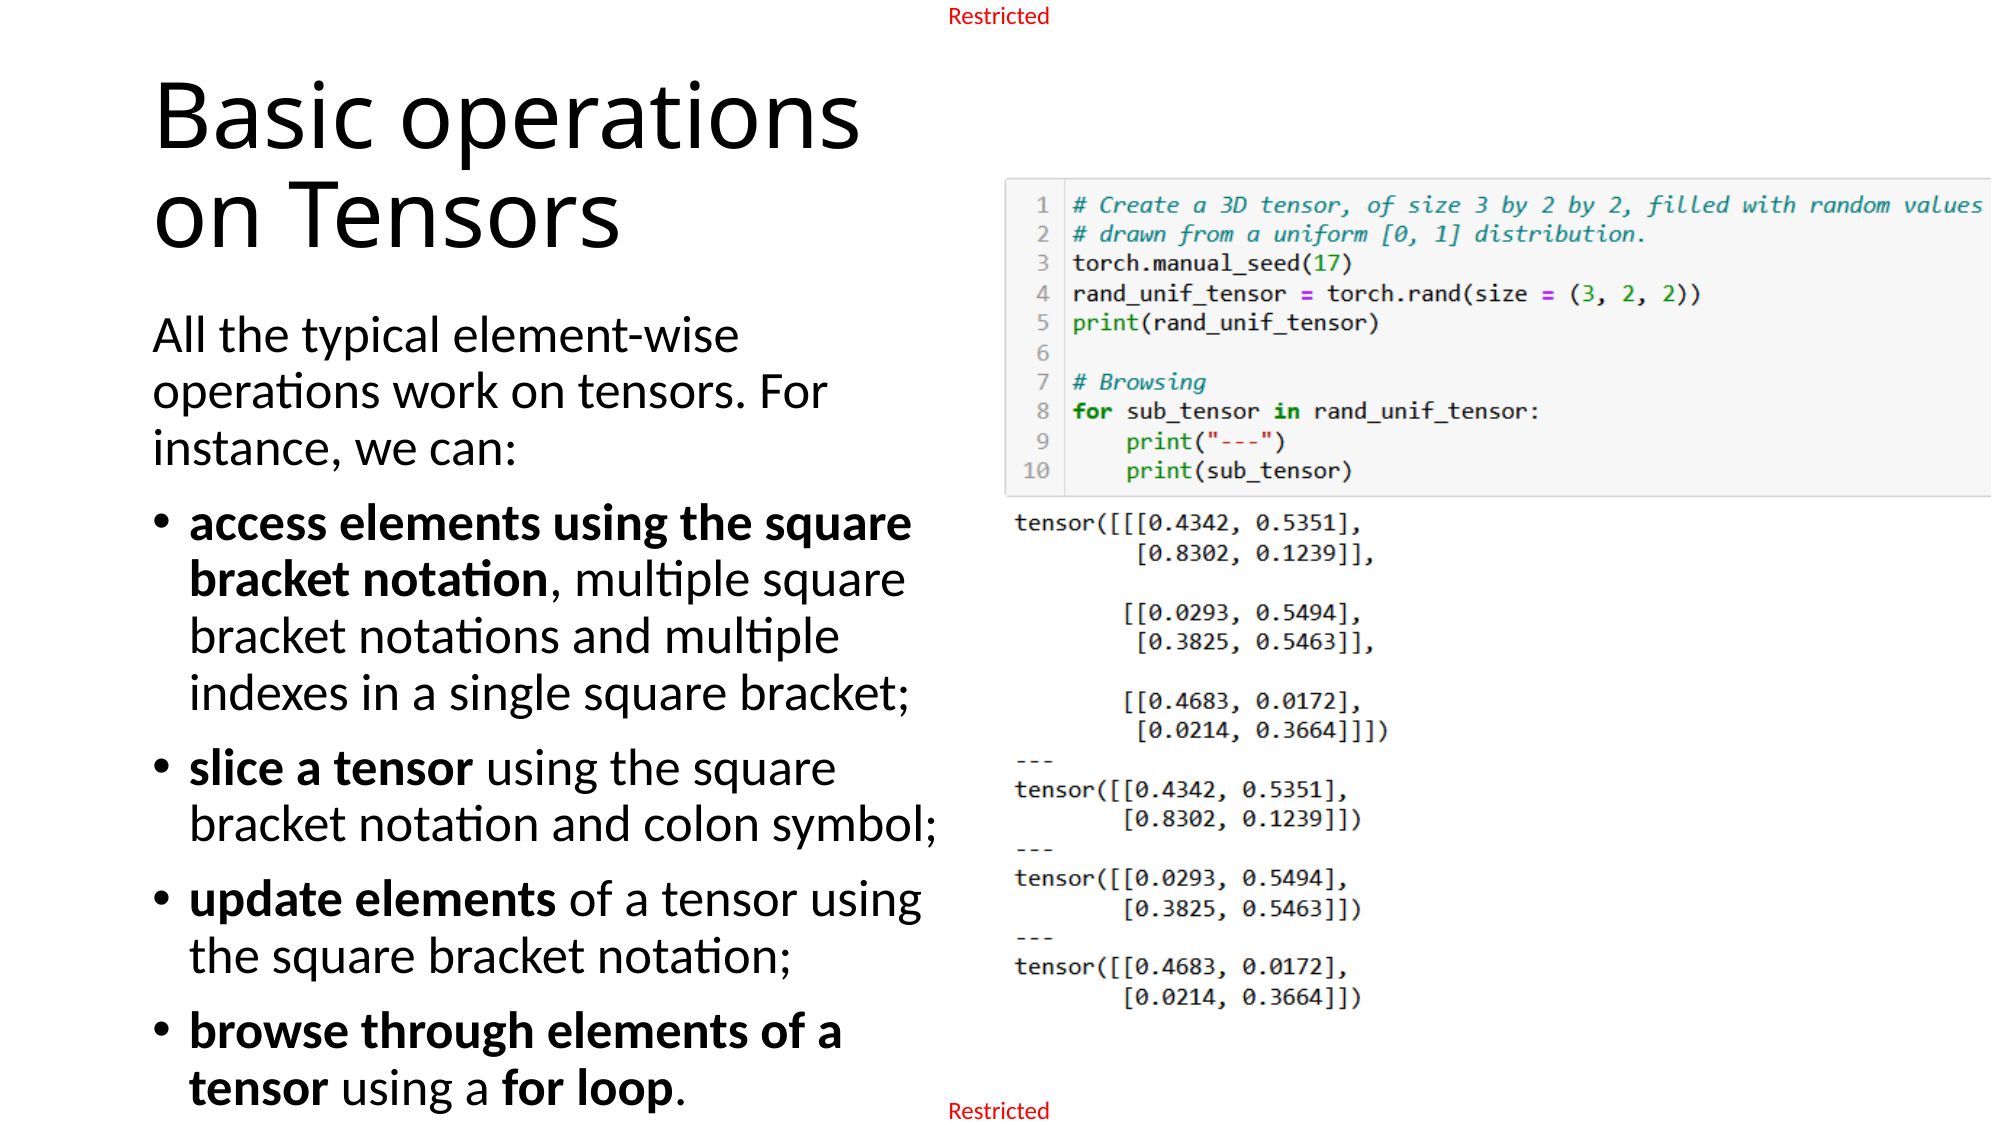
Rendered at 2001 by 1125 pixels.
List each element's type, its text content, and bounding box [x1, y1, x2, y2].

title Basic operations on Tensors [137, 59, 1863, 278]
list All the typical element-wise operations work on tensors. For instance, we can: access elements using the square bracket notation, multiple square bracket notations and multiple indexes in a single square bracket; slice a tensor using the square bracket notation and colon symbol; update elements of a tensor using the square bracket notation; browse through elements of a tensor using a for loop. [137, 299, 988, 1125]
picture [999, 168, 1991, 1018]
